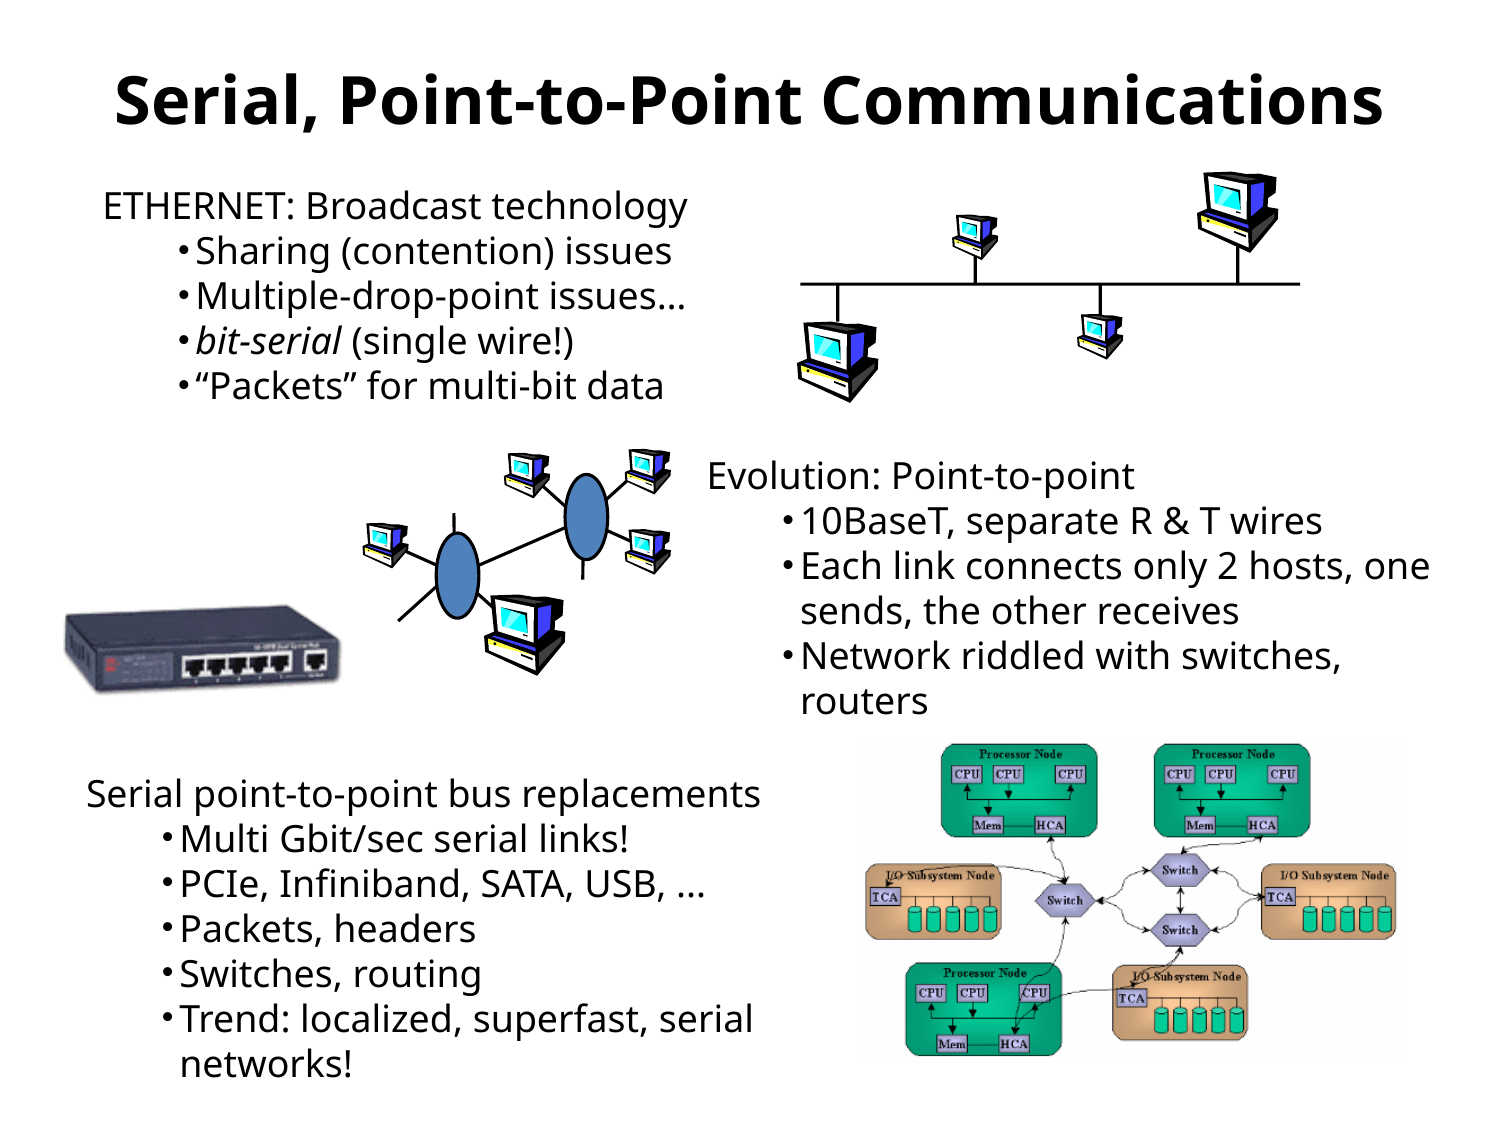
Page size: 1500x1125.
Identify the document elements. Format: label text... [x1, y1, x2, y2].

picture [862, 737, 1402, 1064]
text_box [796, 171, 1301, 404]
text_box Evolution: Point-to-point 10BaseT, separate R & T wires Each link connects only 2 hosts, one sends, the other receives Network riddled with switches, routers [691, 444, 1475, 730]
title Serial, Point-to-Point Communications [75, 45, 1425, 150]
picture [62, 599, 346, 702]
text_box ETHERNET: Broadcast technology Sharing (contention) issues Multiple-drop-point issues… bit-serial (single wire!) “Packets” for multi-bit data [87, 174, 786, 415]
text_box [362, 448, 672, 676]
text_box Serial point-to-point bus replacements Multi Gbit/sec serial links! PCIe, Infiniband, SATA, USB, ... Packets, headers Switches, routing Trend: localized, superfast, serial networks! [71, 762, 850, 1093]
